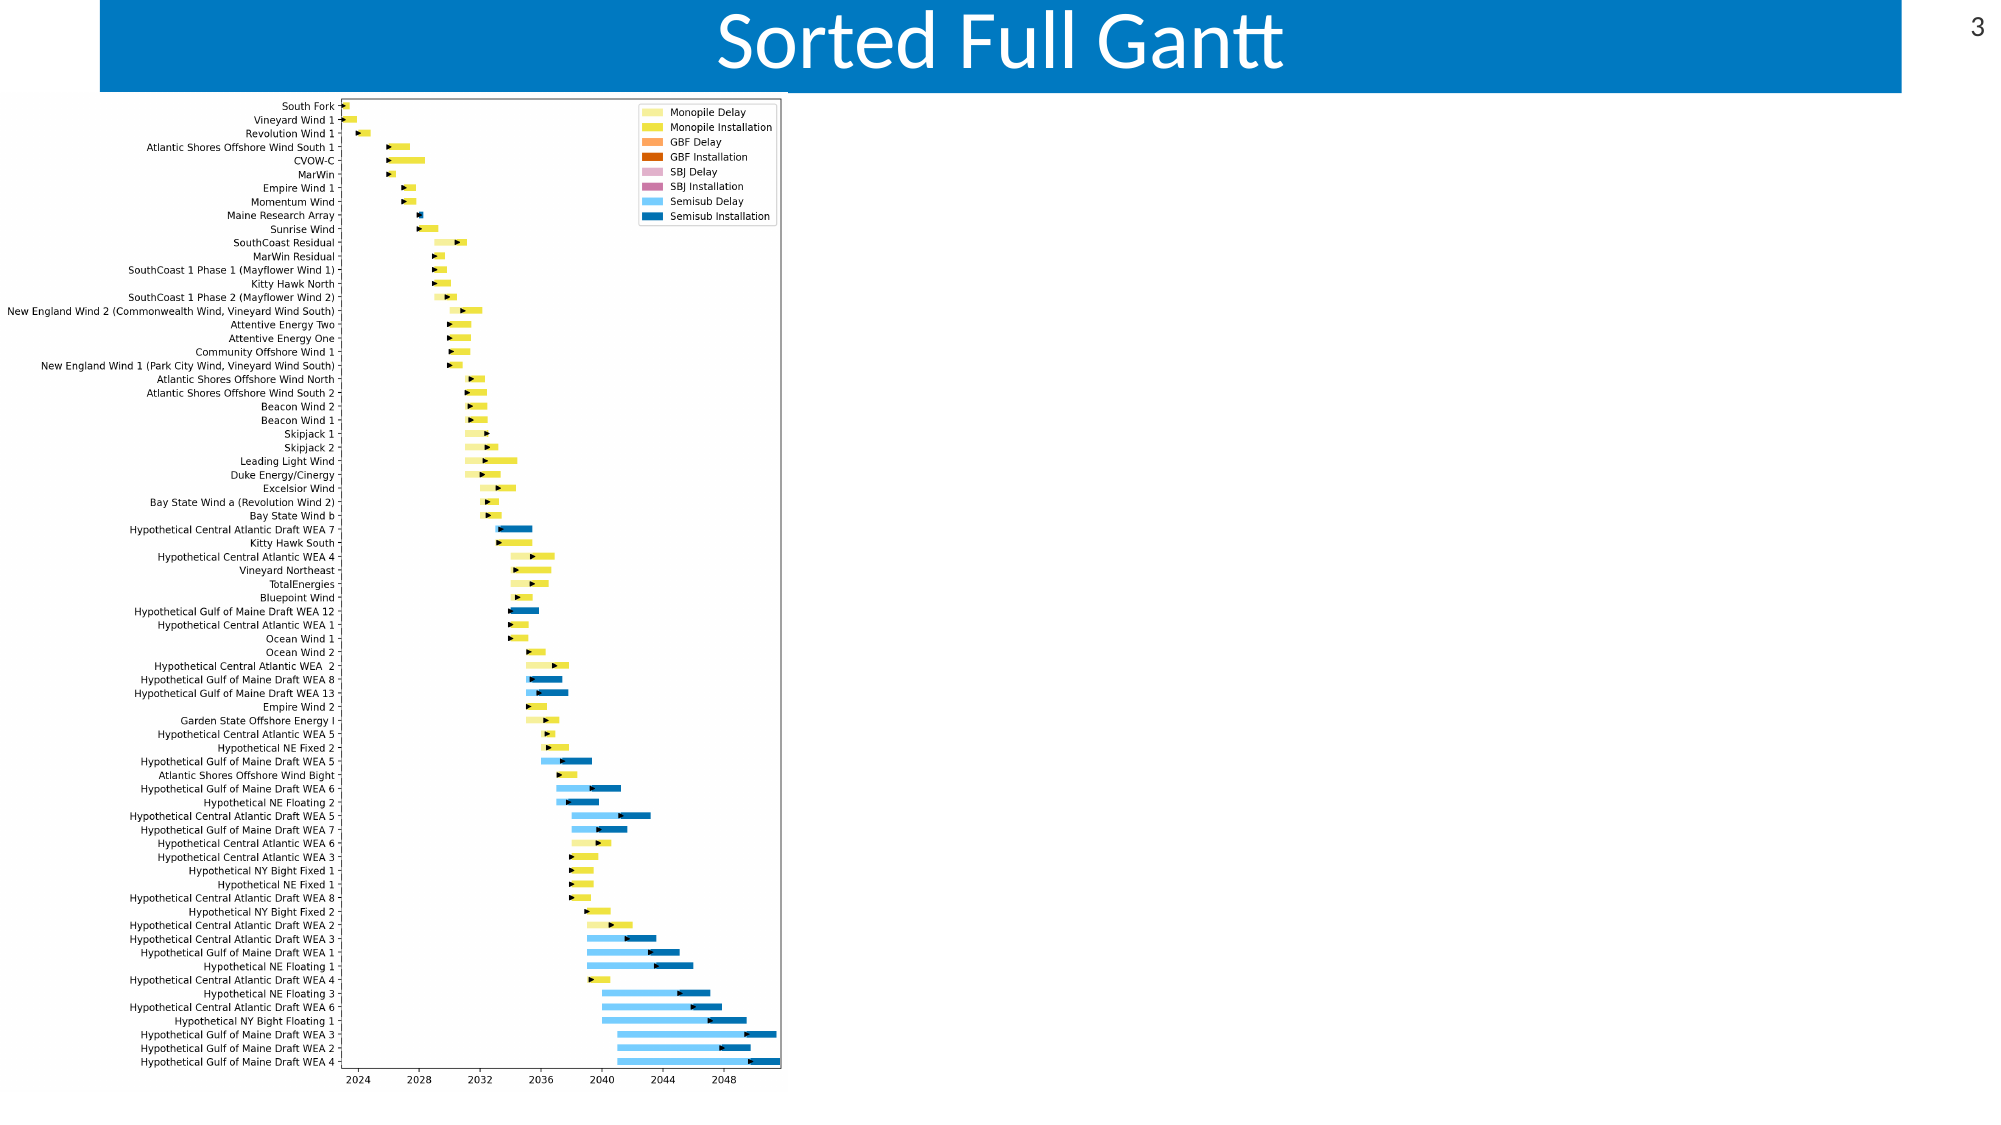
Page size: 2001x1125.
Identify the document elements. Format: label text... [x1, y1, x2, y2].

picture [0, 92, 788, 1093]
title Sorted Full Gantt [99, 0, 1902, 94]
